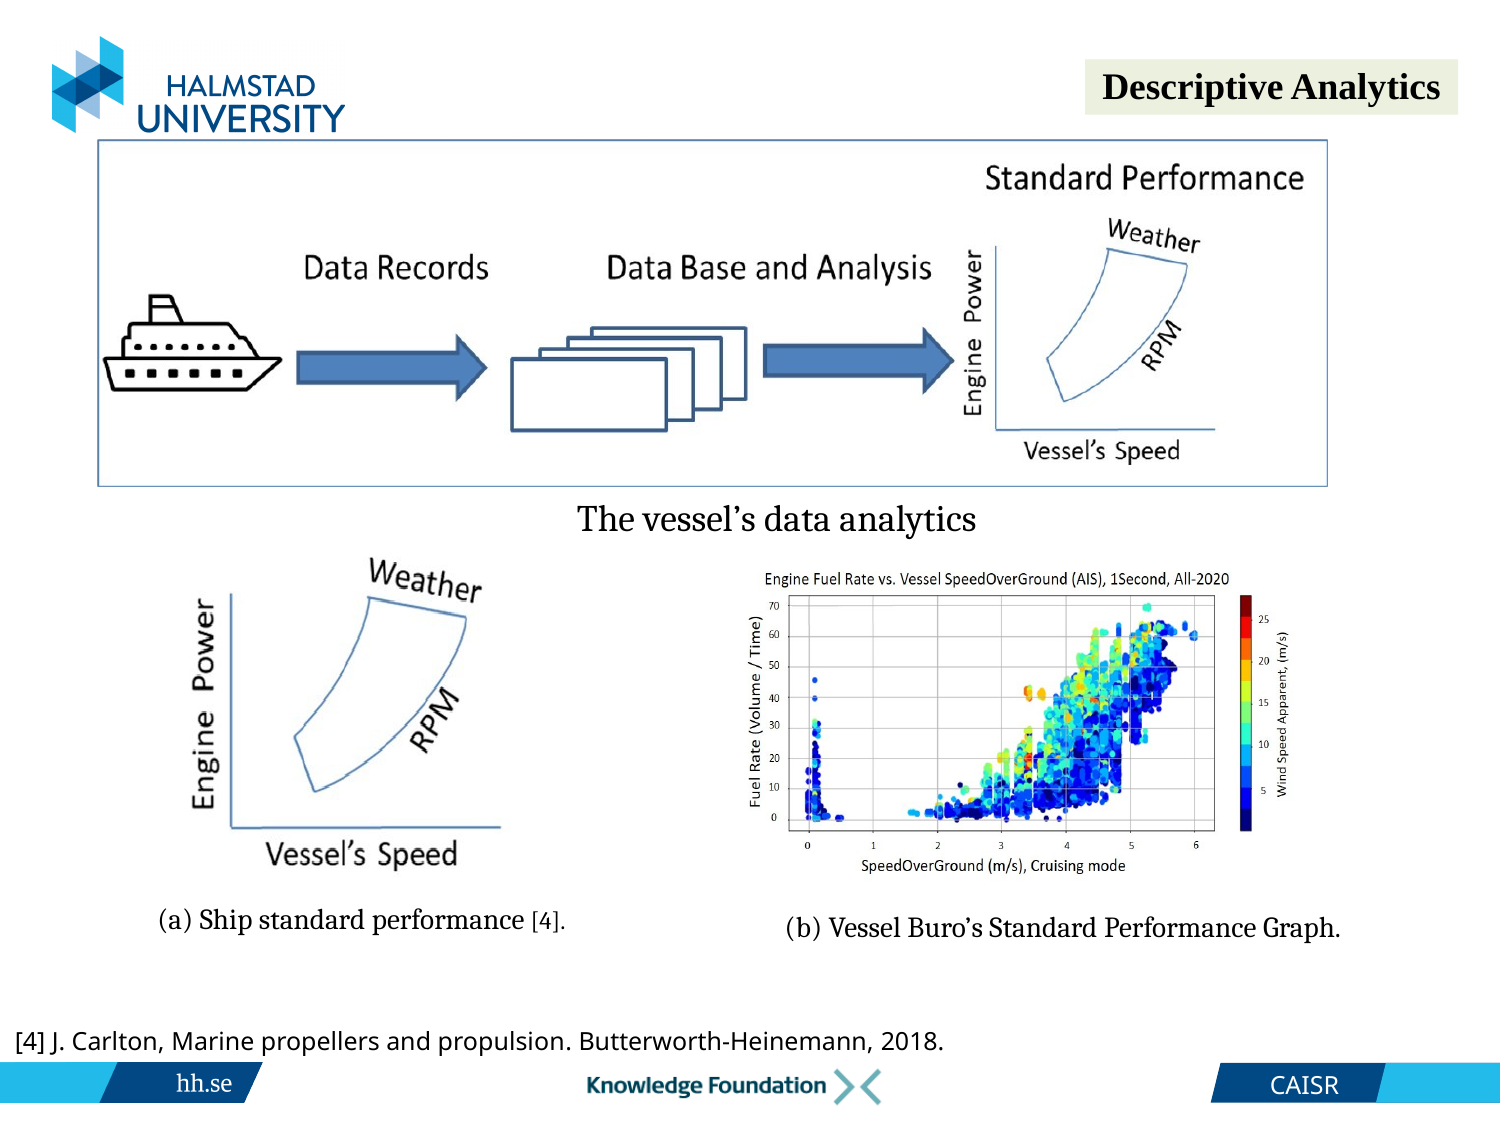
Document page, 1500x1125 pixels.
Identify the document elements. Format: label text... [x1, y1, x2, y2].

picture [0, 1063, 263, 1103]
picture [97, 138, 1328, 487]
text_box Descriptive Analytics [1085, 59, 1459, 115]
picture [572, 1063, 897, 1113]
text_box (b) Vessel Buro’s Standard Performance Graph. [769, 900, 1422, 951]
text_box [182, 539, 1297, 888]
picture [52, 36, 345, 133]
text_box The vessel’s data analytics [394, 496, 1160, 537]
text_box [4] J. Carlton, Marine propellers and propulsion. Butterworth-Heinemann, 2018. [0, 1018, 1500, 1063]
text_box (a) Ship standard performance [4]. [142, 893, 729, 943]
